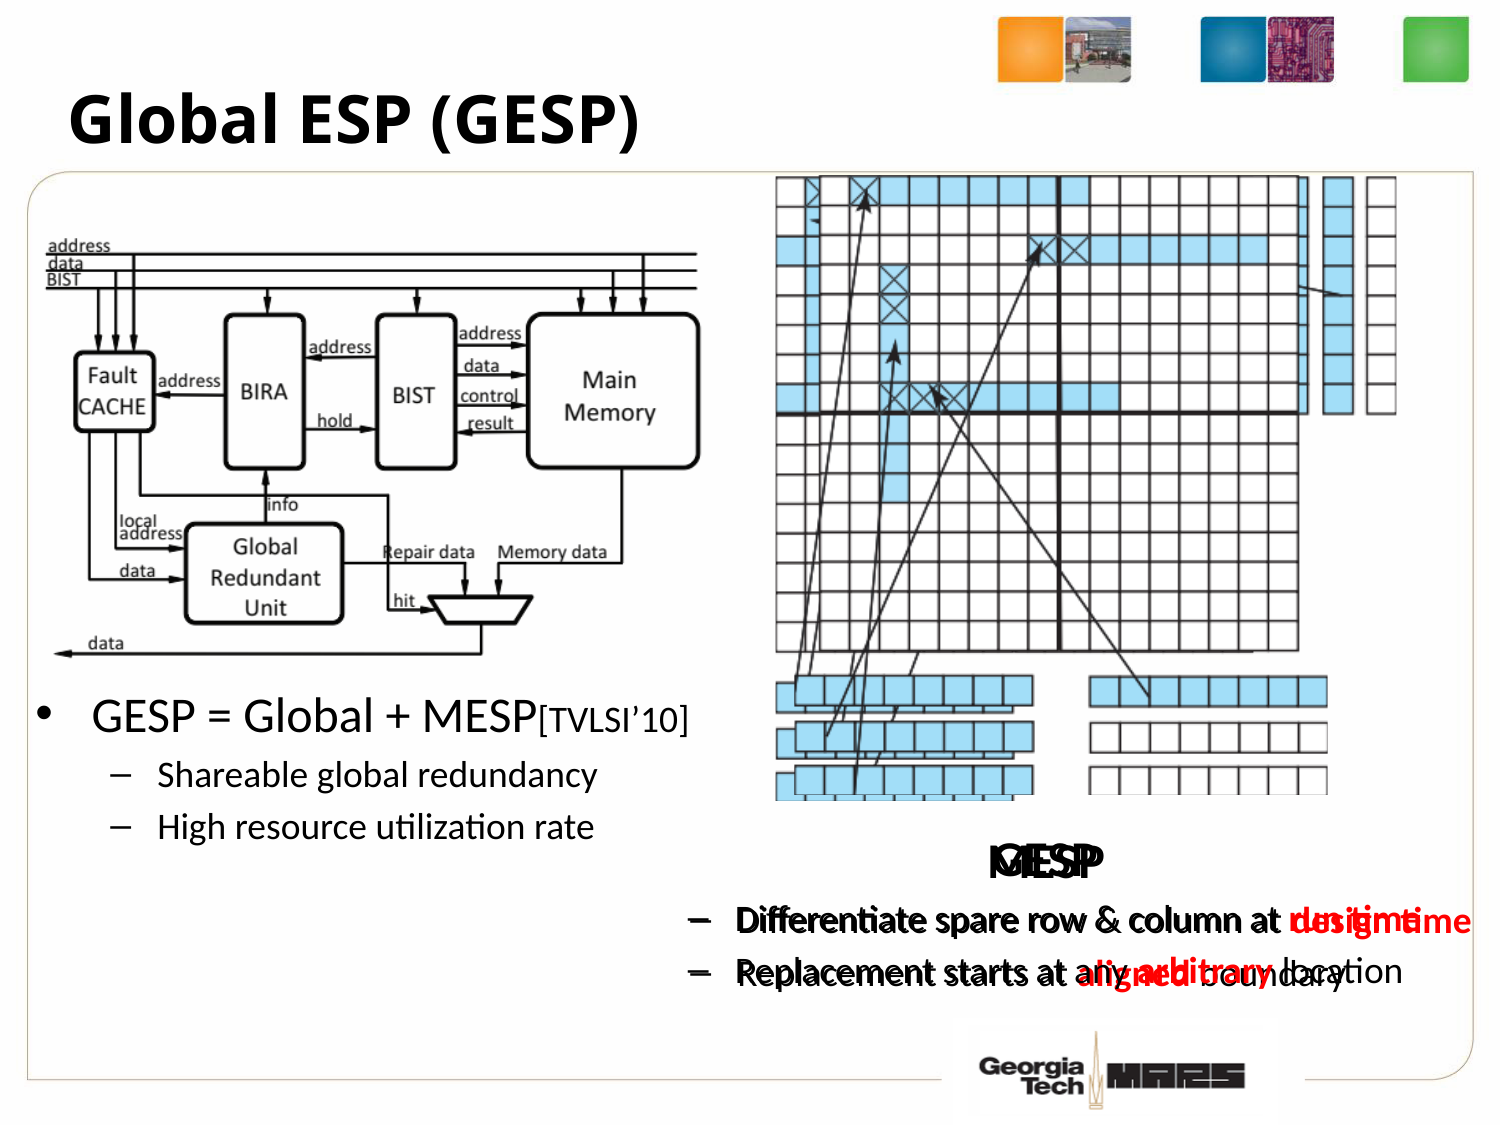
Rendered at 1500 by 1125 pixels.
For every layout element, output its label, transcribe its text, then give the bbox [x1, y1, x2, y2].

title Global ESP (GESP) [52, 54, 1450, 180]
text_box GESP Differentiate spare row & column at run time Replacement starts at any arbitrary location [597, 818, 1492, 1020]
list GESP = Global + MESP[TVLSI’10] Shareable global redundancy High resource utilization rate [20, 674, 715, 920]
picture [0, 0, 1500, 1125]
